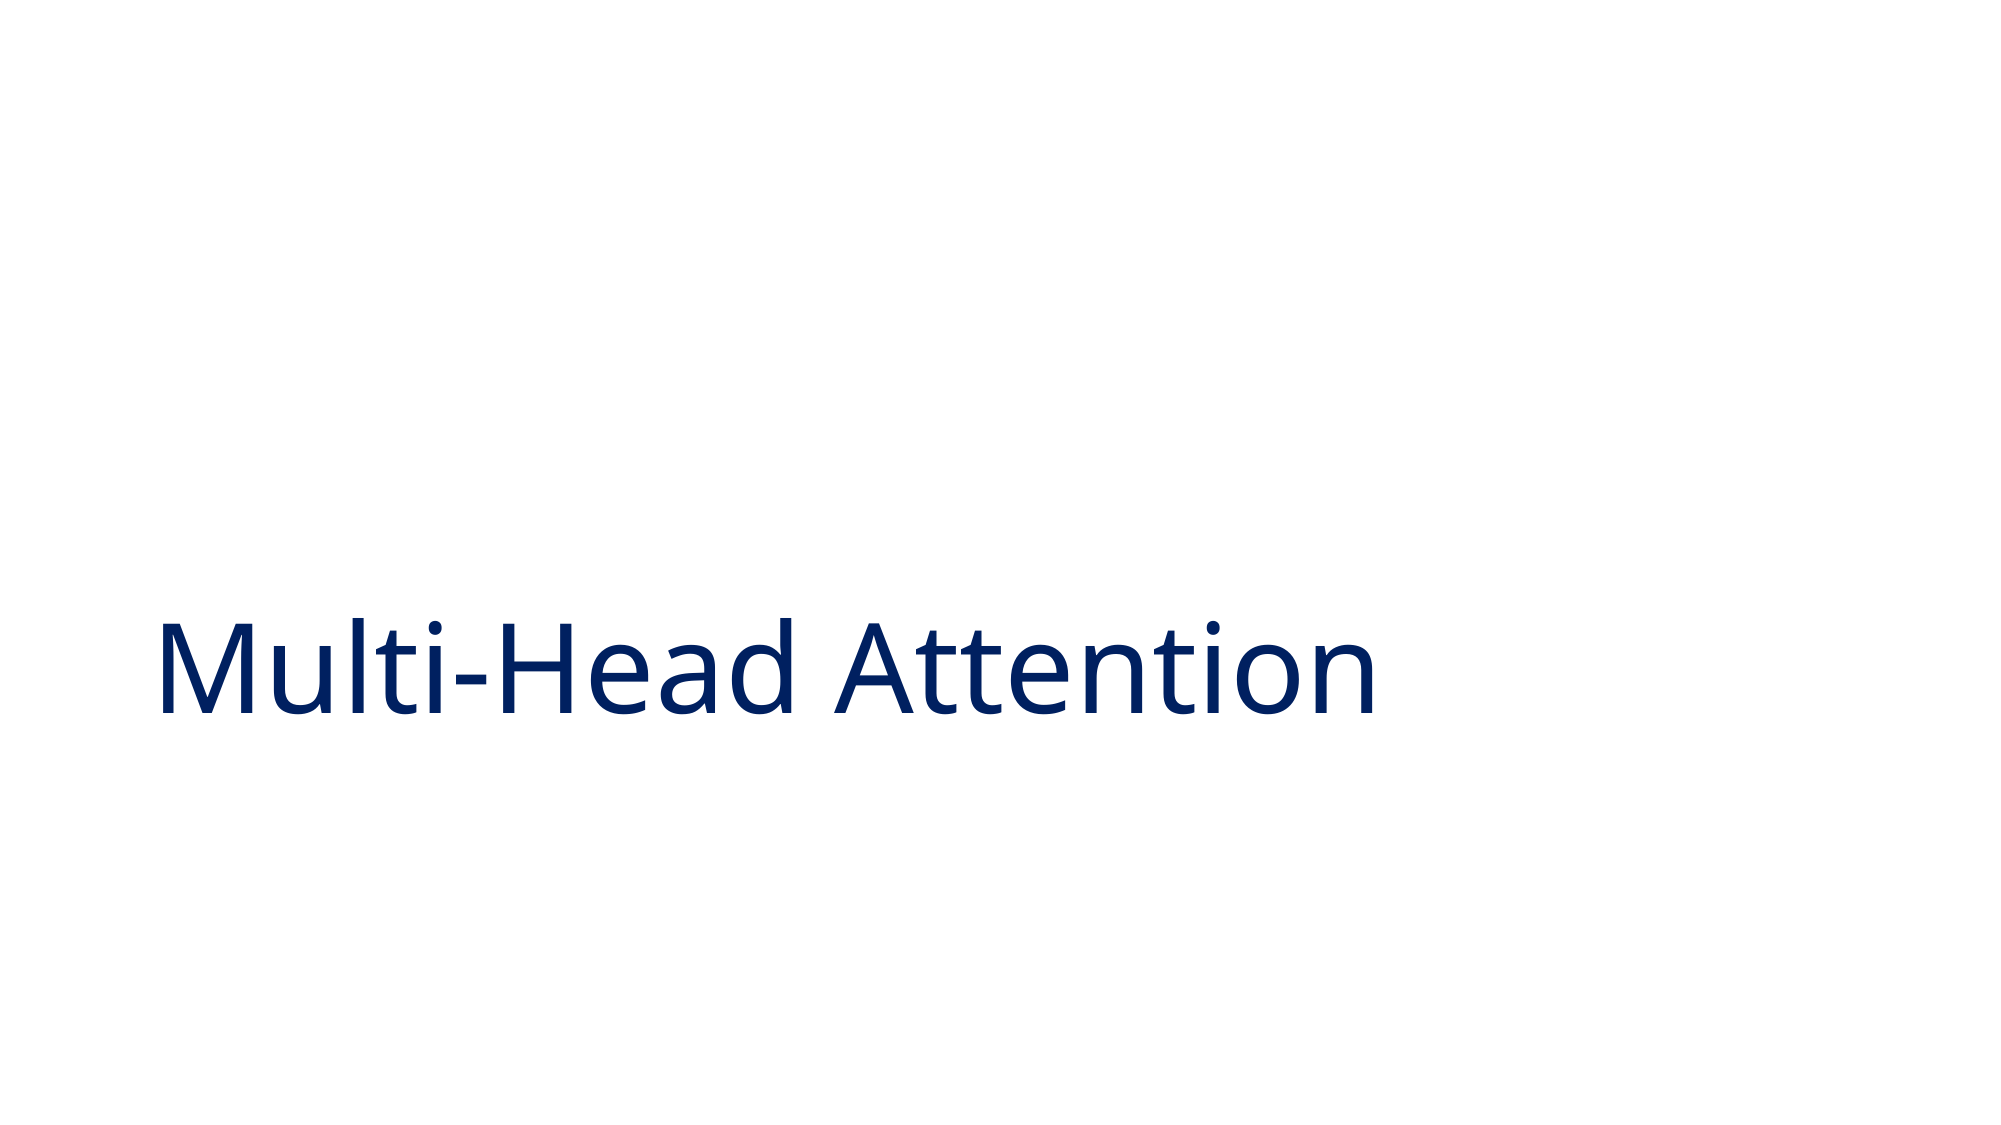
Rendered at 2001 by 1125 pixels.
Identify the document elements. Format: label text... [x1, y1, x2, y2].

title Multi-Head Attention [136, 280, 1862, 749]
